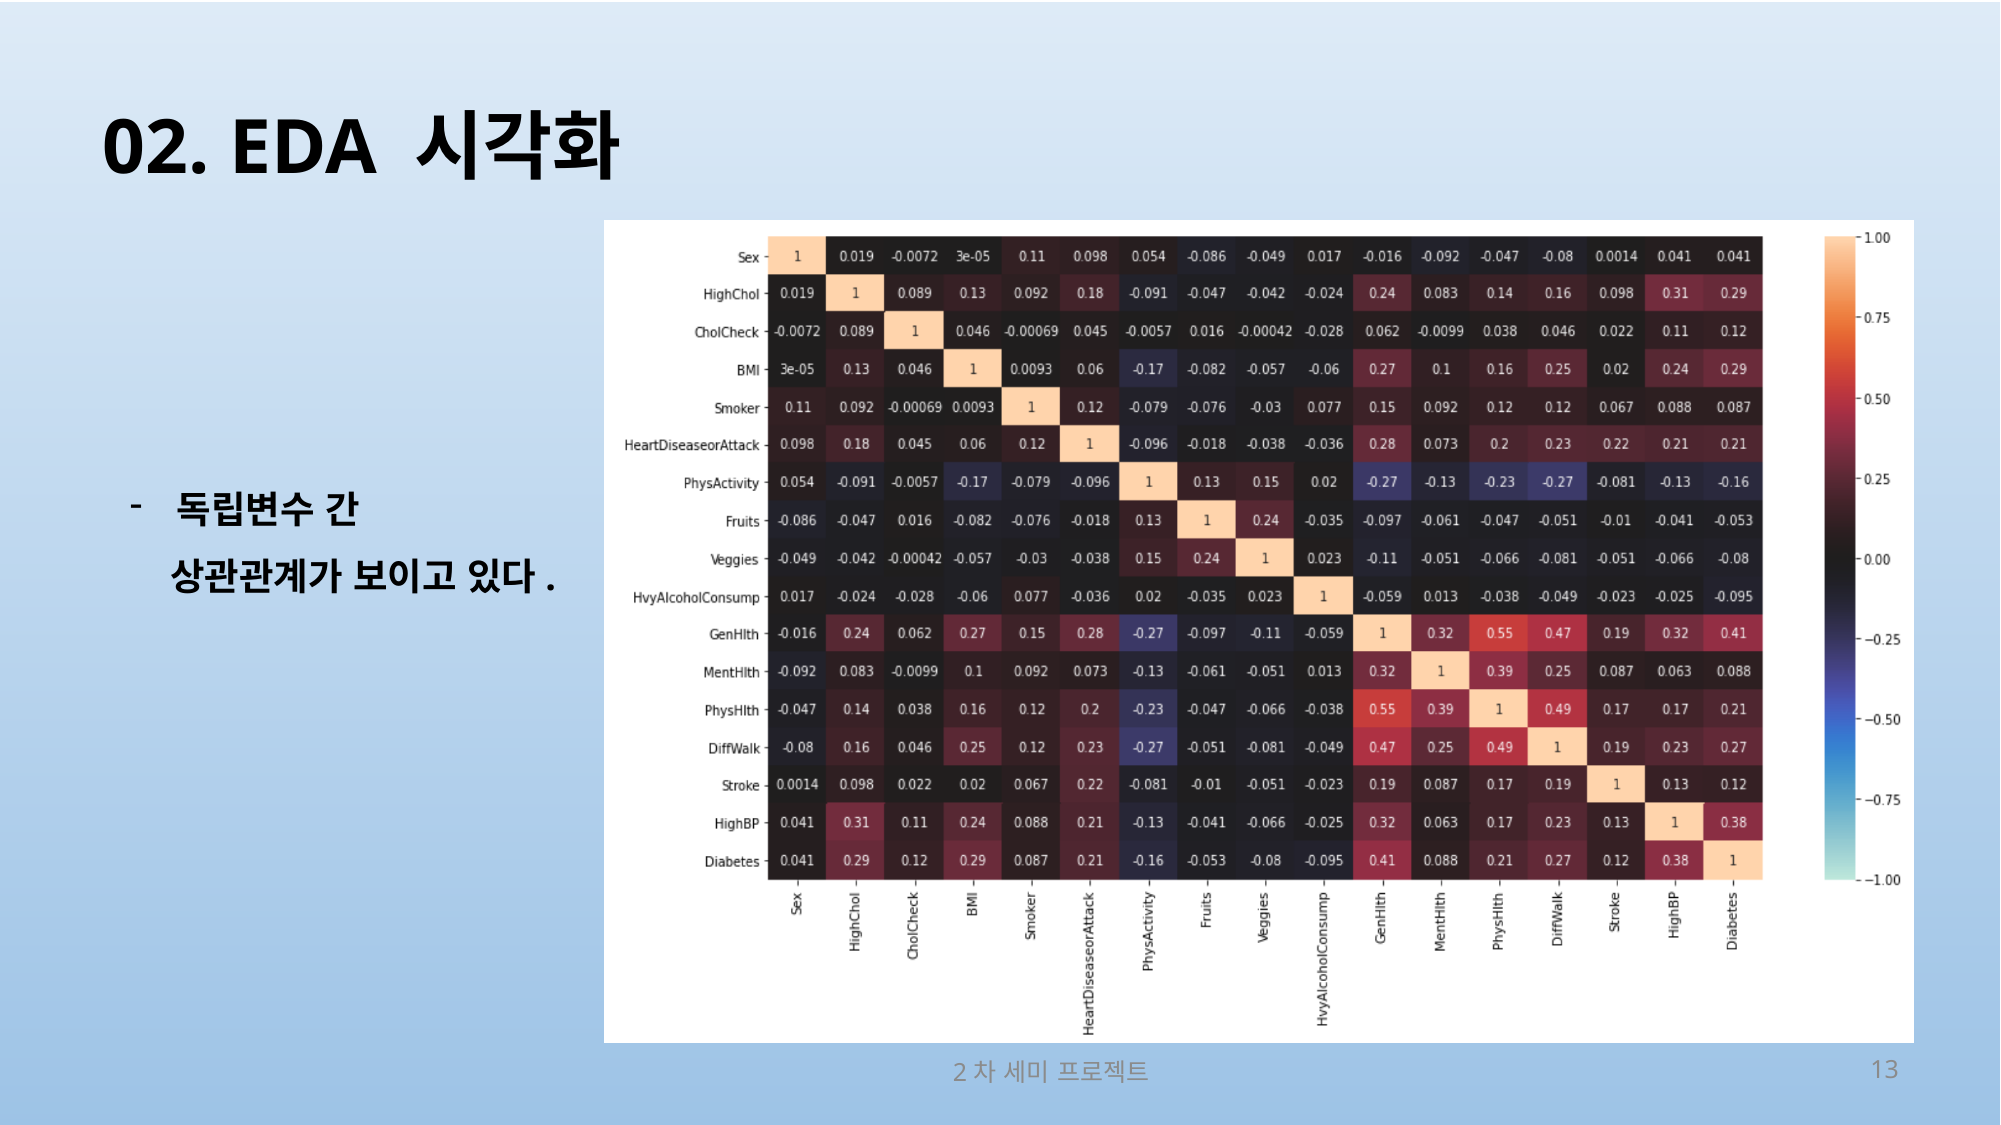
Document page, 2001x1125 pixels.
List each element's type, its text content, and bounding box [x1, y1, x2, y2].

footer 2차 세미 프로젝트 [714, 1043, 1389, 1101]
picture [604, 220, 1914, 1043]
title 02. EDA 시각화 [87, 79, 1915, 221]
slide_number 13 [1464, 1043, 1914, 1101]
text_box 독립변수 간 상관관계가 보이고 있다. [115, 455, 572, 606]
